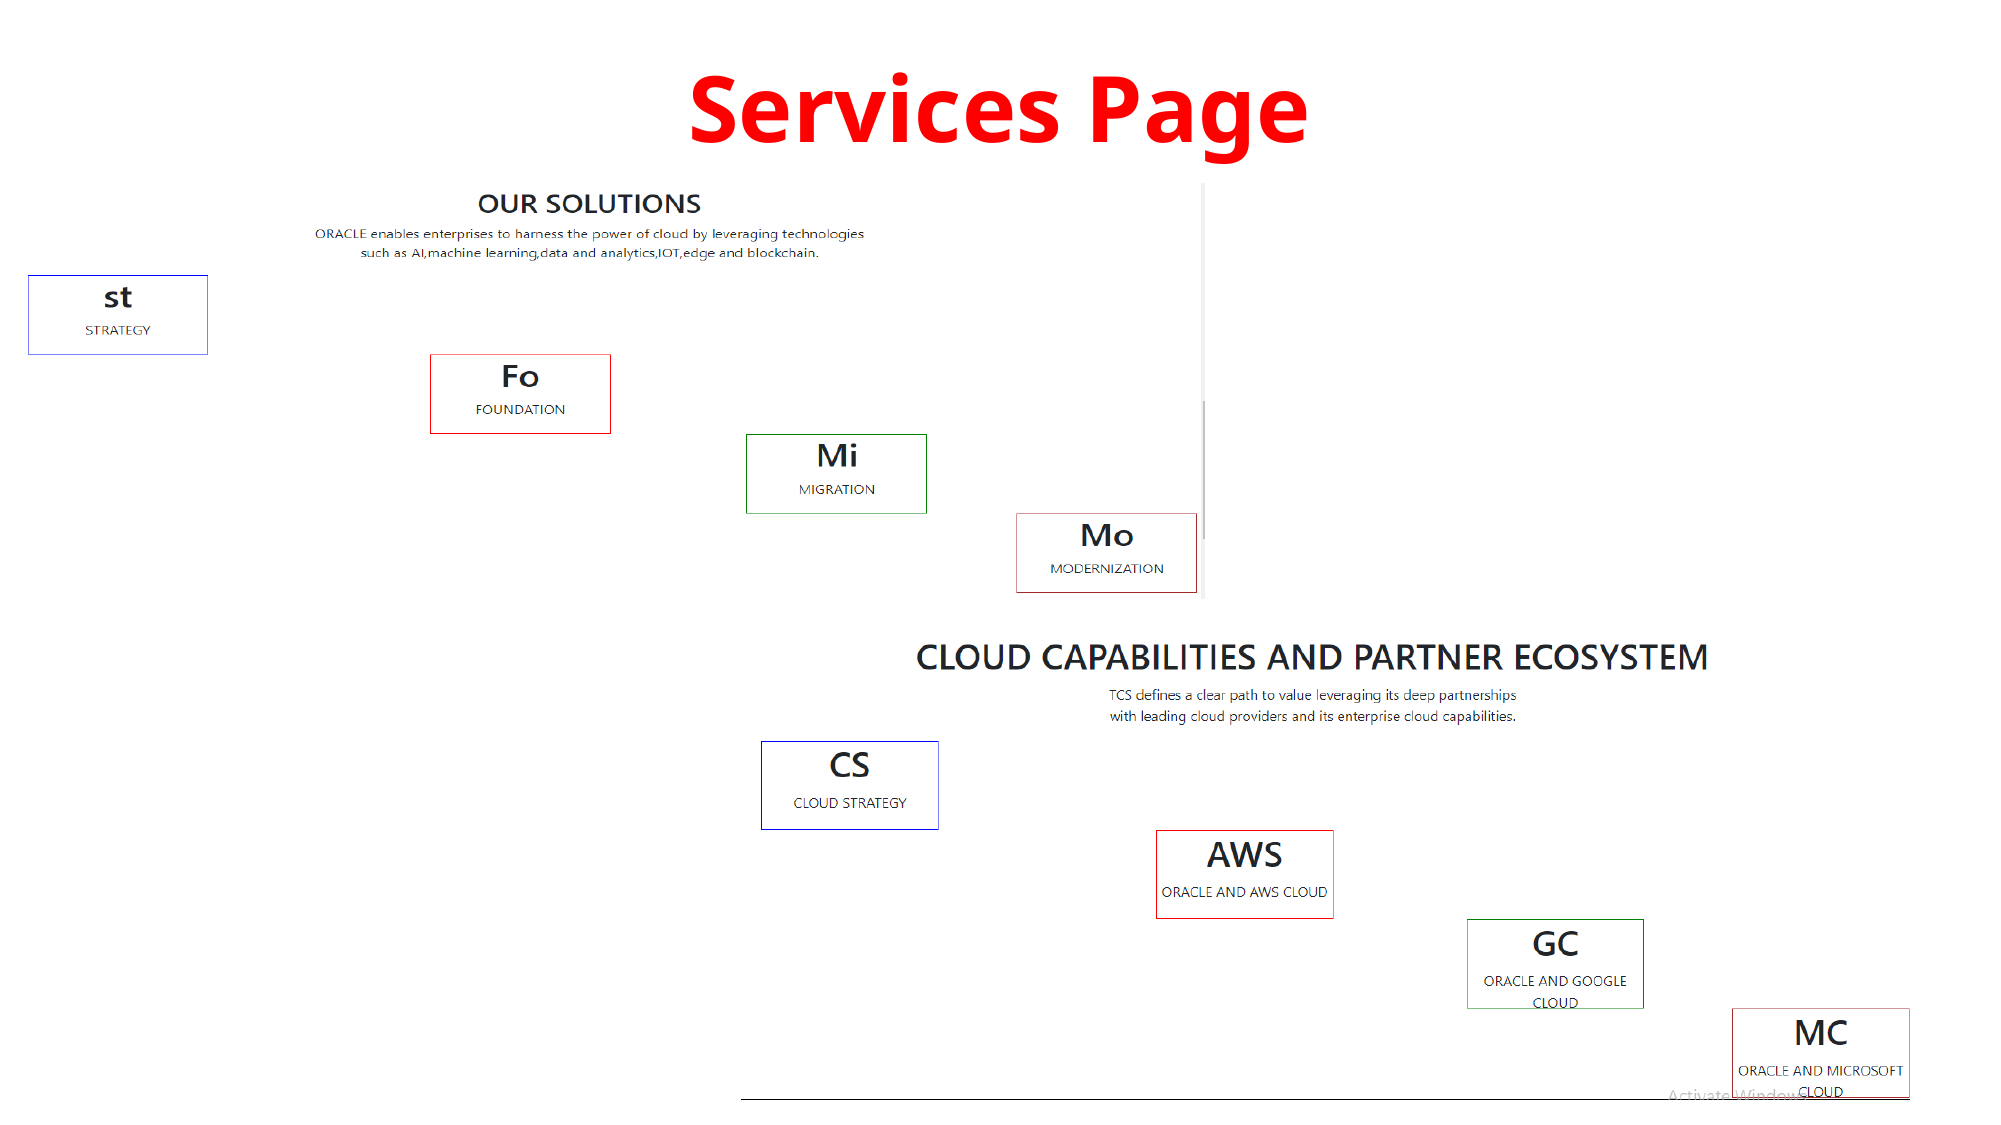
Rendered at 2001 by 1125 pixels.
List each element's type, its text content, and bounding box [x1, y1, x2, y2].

picture [741, 636, 1910, 1100]
title Services Page [137, 0, 1863, 225]
picture [0, 183, 1205, 599]
